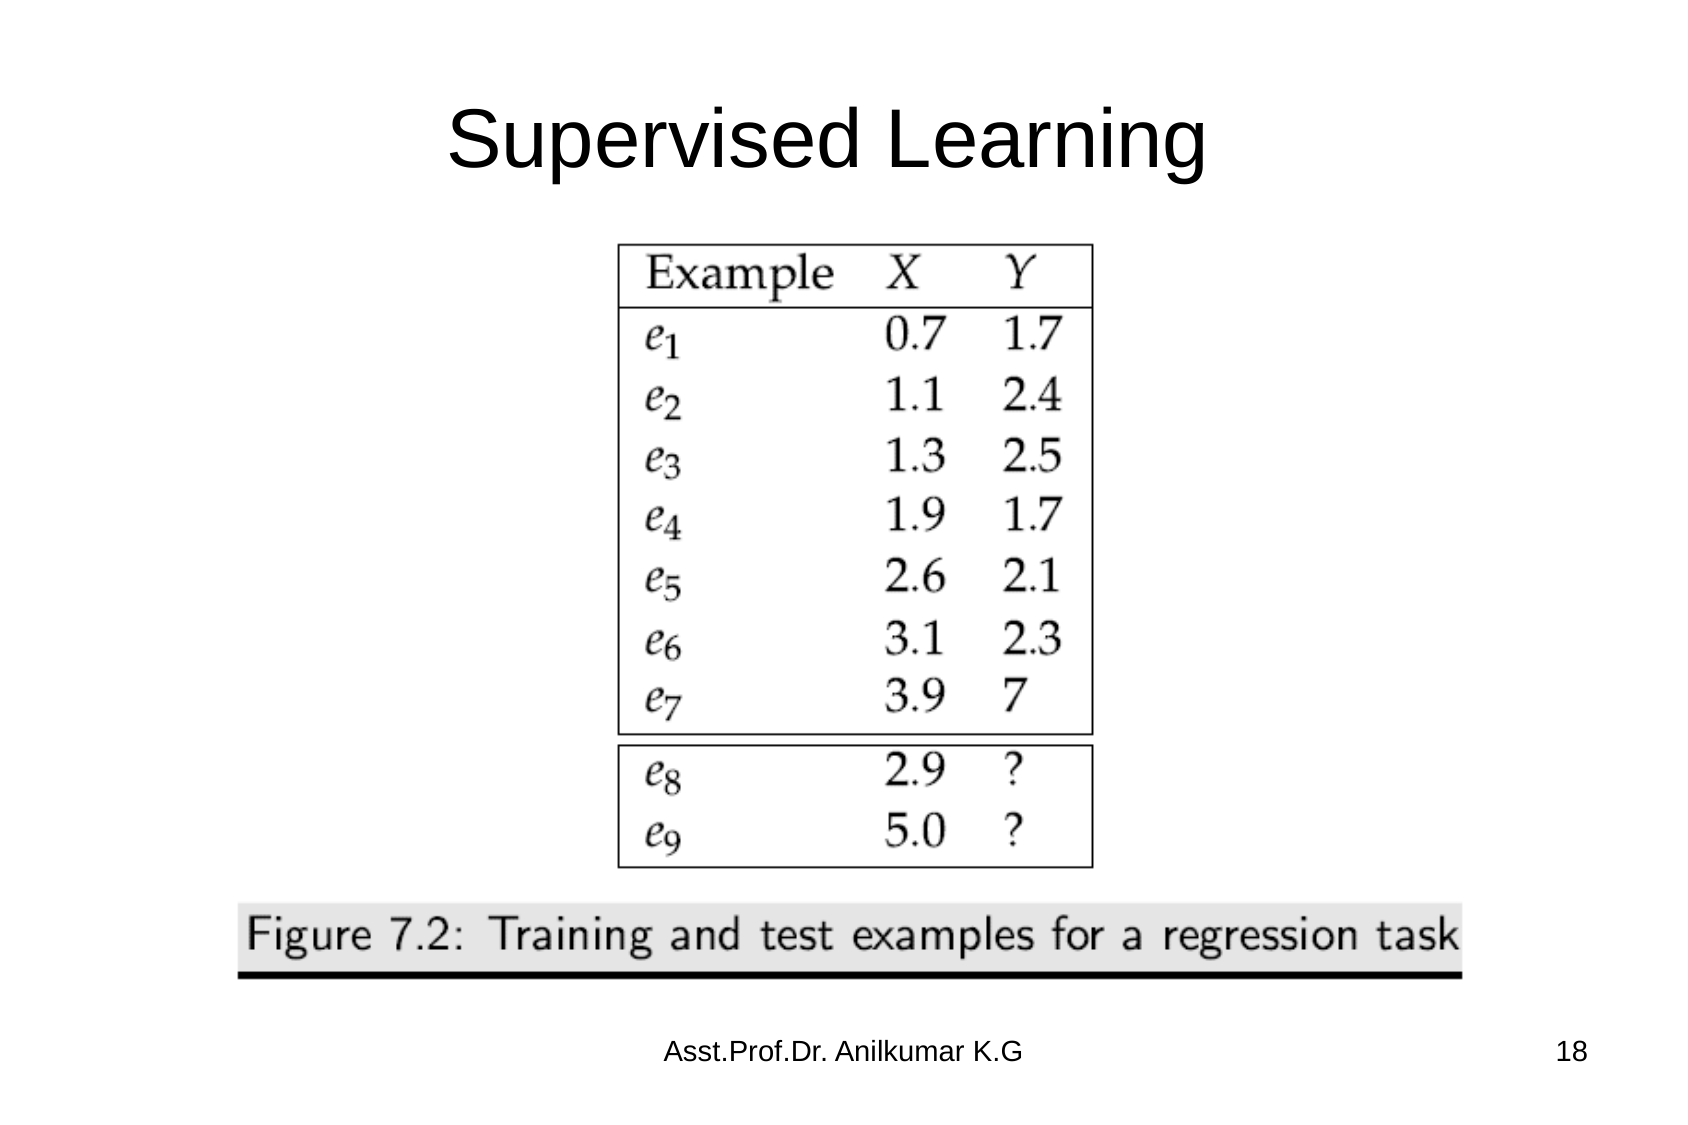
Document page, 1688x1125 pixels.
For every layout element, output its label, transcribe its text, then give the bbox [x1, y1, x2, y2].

slide_number 18 [1209, 1024, 1604, 1103]
picture [217, 224, 1470, 985]
title Supervised Learning [68, 74, 1588, 193]
footer Asst.Prof.Dr. Anilkumar K.G [576, 1024, 1112, 1103]
